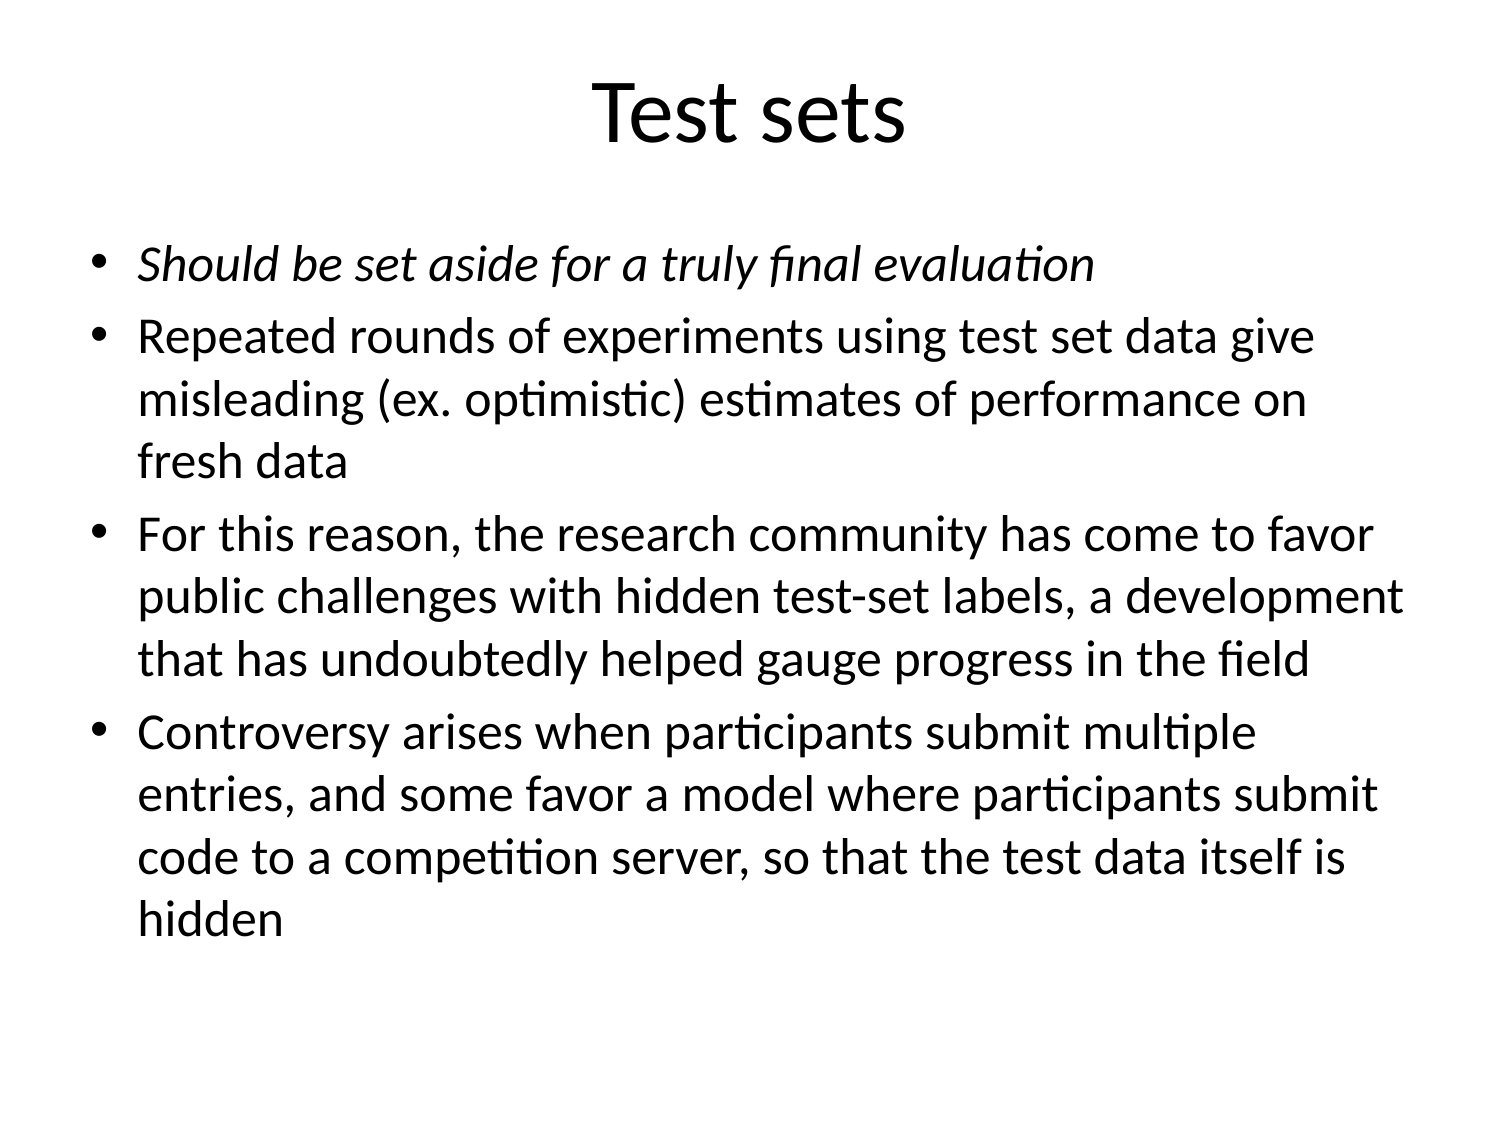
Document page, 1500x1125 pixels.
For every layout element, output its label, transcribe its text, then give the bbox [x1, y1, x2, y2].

title Test sets [75, 11, 1425, 200]
list Should be set aside for a truly final evaluation Repeated rounds of experiments using test set data give misleading (ex. optimistic) estimates of performance on fresh data For this reason, the research community has come to favor public challenges with hidden test-set labels, a development that has undoubtedly helped gauge progress in the field Controversy arises when participants submit multiple entries, and some favor a model where participants submit code to a competition server, so that the test data itself is hidden [75, 221, 1425, 1023]
